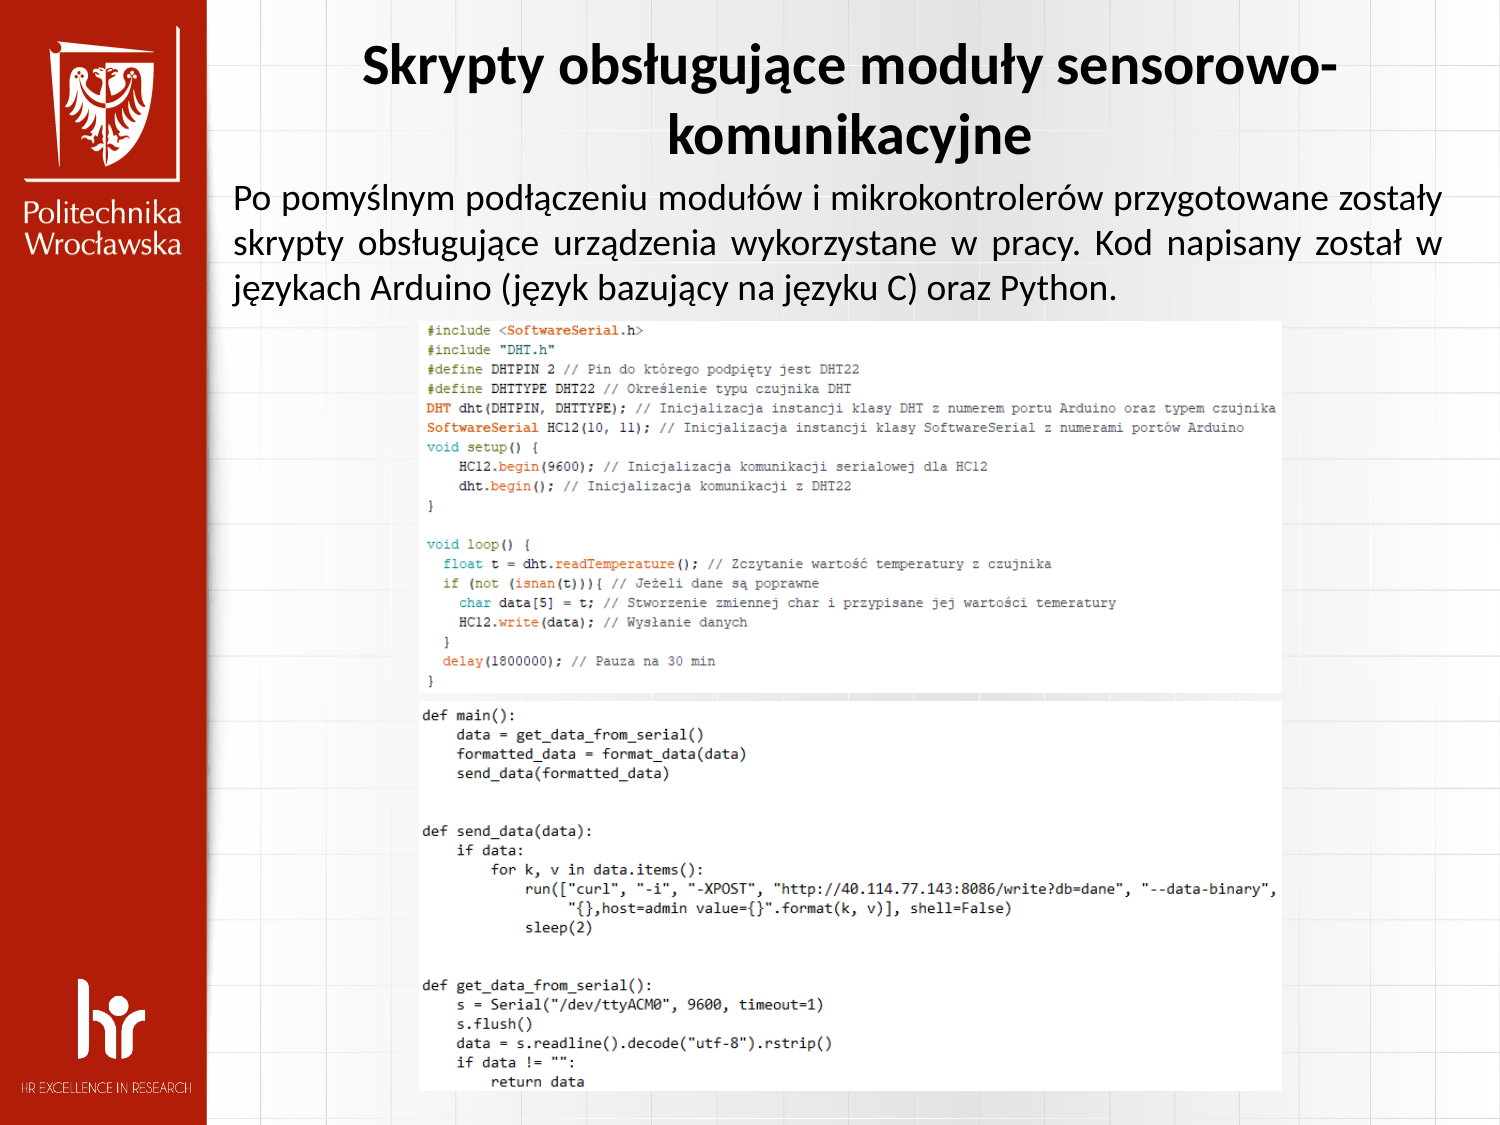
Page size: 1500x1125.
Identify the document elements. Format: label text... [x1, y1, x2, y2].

text_box Po pomyślnym podłączeniu modułów i mikrokontrolerów przygotowane zostały skrypty obsługujące urządzenia wykorzystane w pracy. Kod napisany został w językach Arduino (język bazujący na języku C) oraz Python. [218, 165, 1459, 316]
picture [0, 0, 1500, 1125]
text_box Skrypty obsługujące moduły sensorowo-komunikacyjne [230, 19, 1471, 174]
